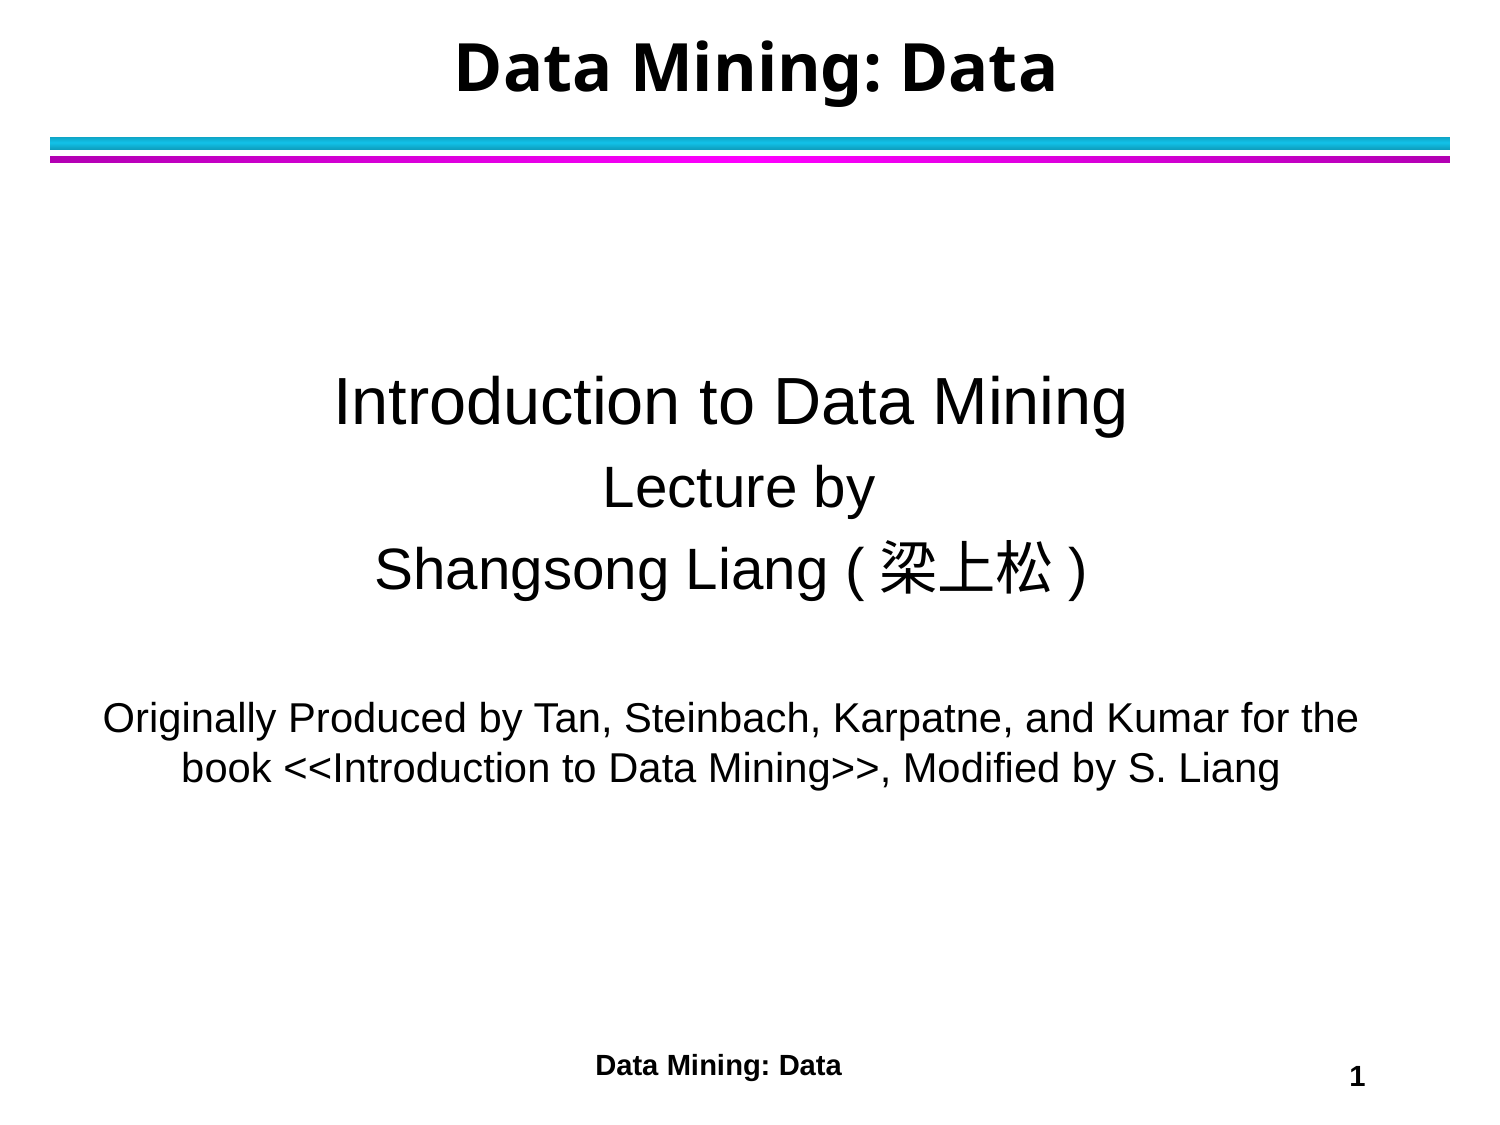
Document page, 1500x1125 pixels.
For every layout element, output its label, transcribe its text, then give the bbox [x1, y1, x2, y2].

text_box Introduction to Data Mining Lecture by Shangsong Liang (梁上松) Originally Produced by Tan, Steinbach, Karpatne, and Kumar for the book <<Introduction to Data Mining>>, Modified by S. Liang [62, 257, 1400, 1009]
title Data Mining: Data [37, 0, 1475, 113]
